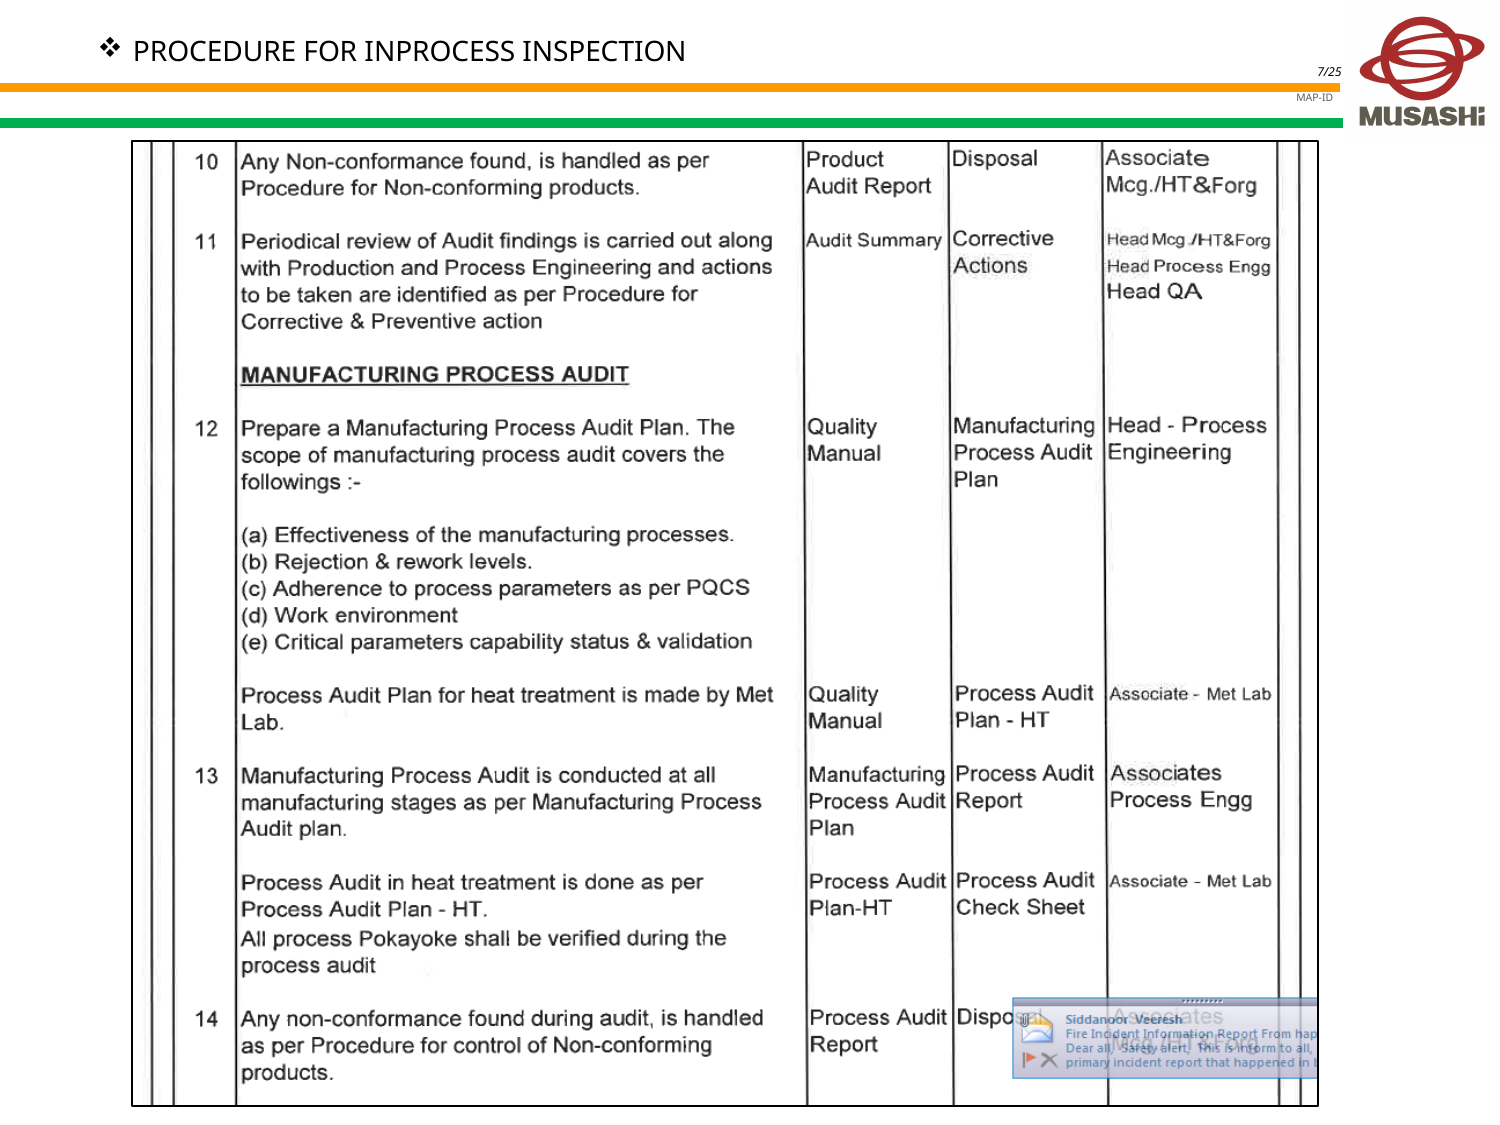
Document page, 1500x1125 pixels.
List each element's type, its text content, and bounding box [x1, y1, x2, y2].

picture [132, 142, 1318, 1105]
text_box PROCEDURE FOR INPROCESS INSPECTION [82, 26, 702, 75]
picture [1343, 0, 1500, 142]
